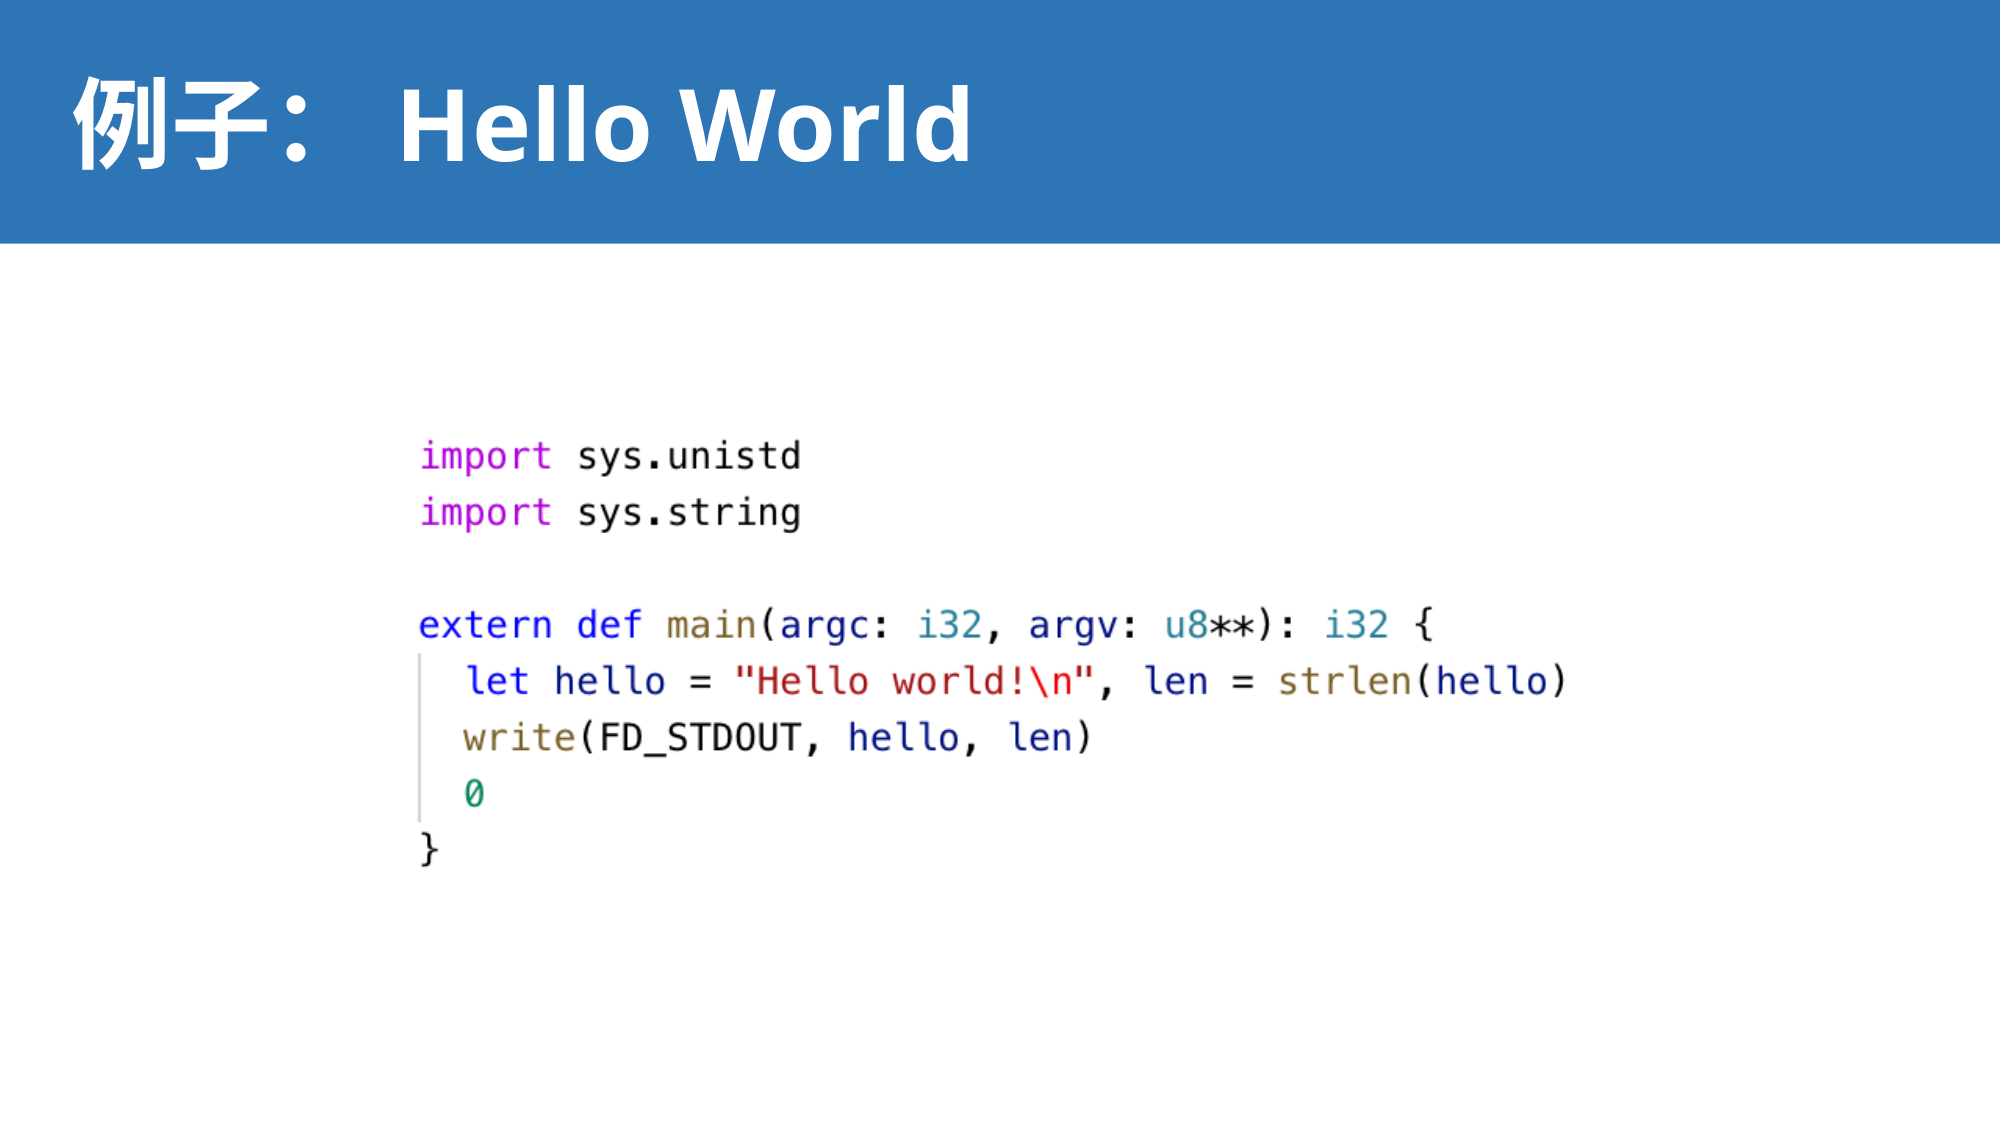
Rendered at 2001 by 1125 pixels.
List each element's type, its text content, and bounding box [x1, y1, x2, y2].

text_box 例子：Hello World [56, 53, 991, 189]
text_box [0, 0, 2000, 245]
picture [390, 425, 1610, 904]
